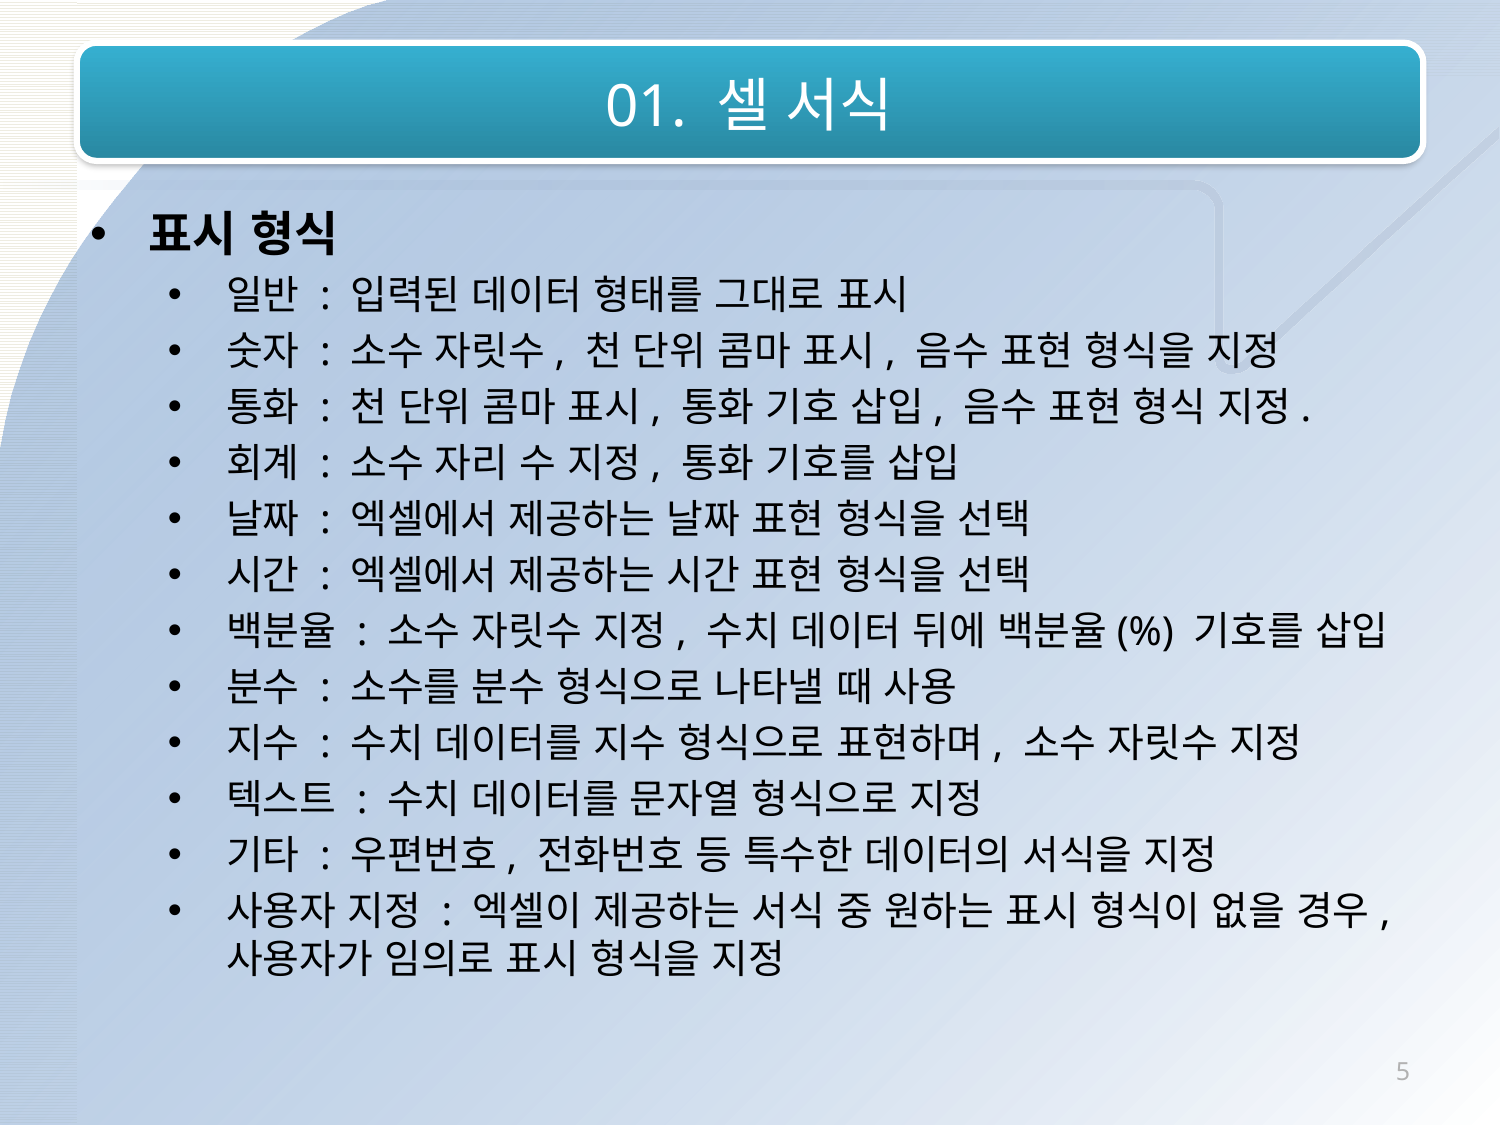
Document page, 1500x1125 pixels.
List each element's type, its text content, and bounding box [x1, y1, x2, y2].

list 표시 형식 일반 : 입력된 데이터 형태를 그대로 표시 숫자 : 소수 자릿수, 천 단위 콤마 표시, 음수 표현 형식을 지정 통화 : 천 단위 콤마 표시, 통화 기호 삽입, 음수 표현 형식 지정. 회계 : 소수 자리 수 지정, 통화 기호를 삽입 날짜 : 엑셀에서 제공하는 날짜 표현 형식을 선택 시간 : 엑셀에서 제공하는 시간 표현 형식을 선택 백분율 : 소수 자릿수 지정, 수치 데이터 뒤에 백분율(%) 기호를 삽입 분수 : 소수를 분수 형식으로 나타낼 때 사용 지수 : 수치 데이터를 지수 형식으로 표현하며, 소수 자릿수 지정 텍스트 : 수치 데이터를 문자열 형식으로 지정 기타 : 우편번호, 전화번호 등 특수한 데이터의 서식을 지정 사용자 지정 : 엑셀이 제공하는 서식 중 원하는 표시 형식이 없을 경우, 사용자가 임의로 표시 형식을 지정 [75, 196, 1425, 1005]
slide_number 5 [1074, 1042, 1425, 1103]
title 01. 셀 서식 [75, 45, 1424, 161]
